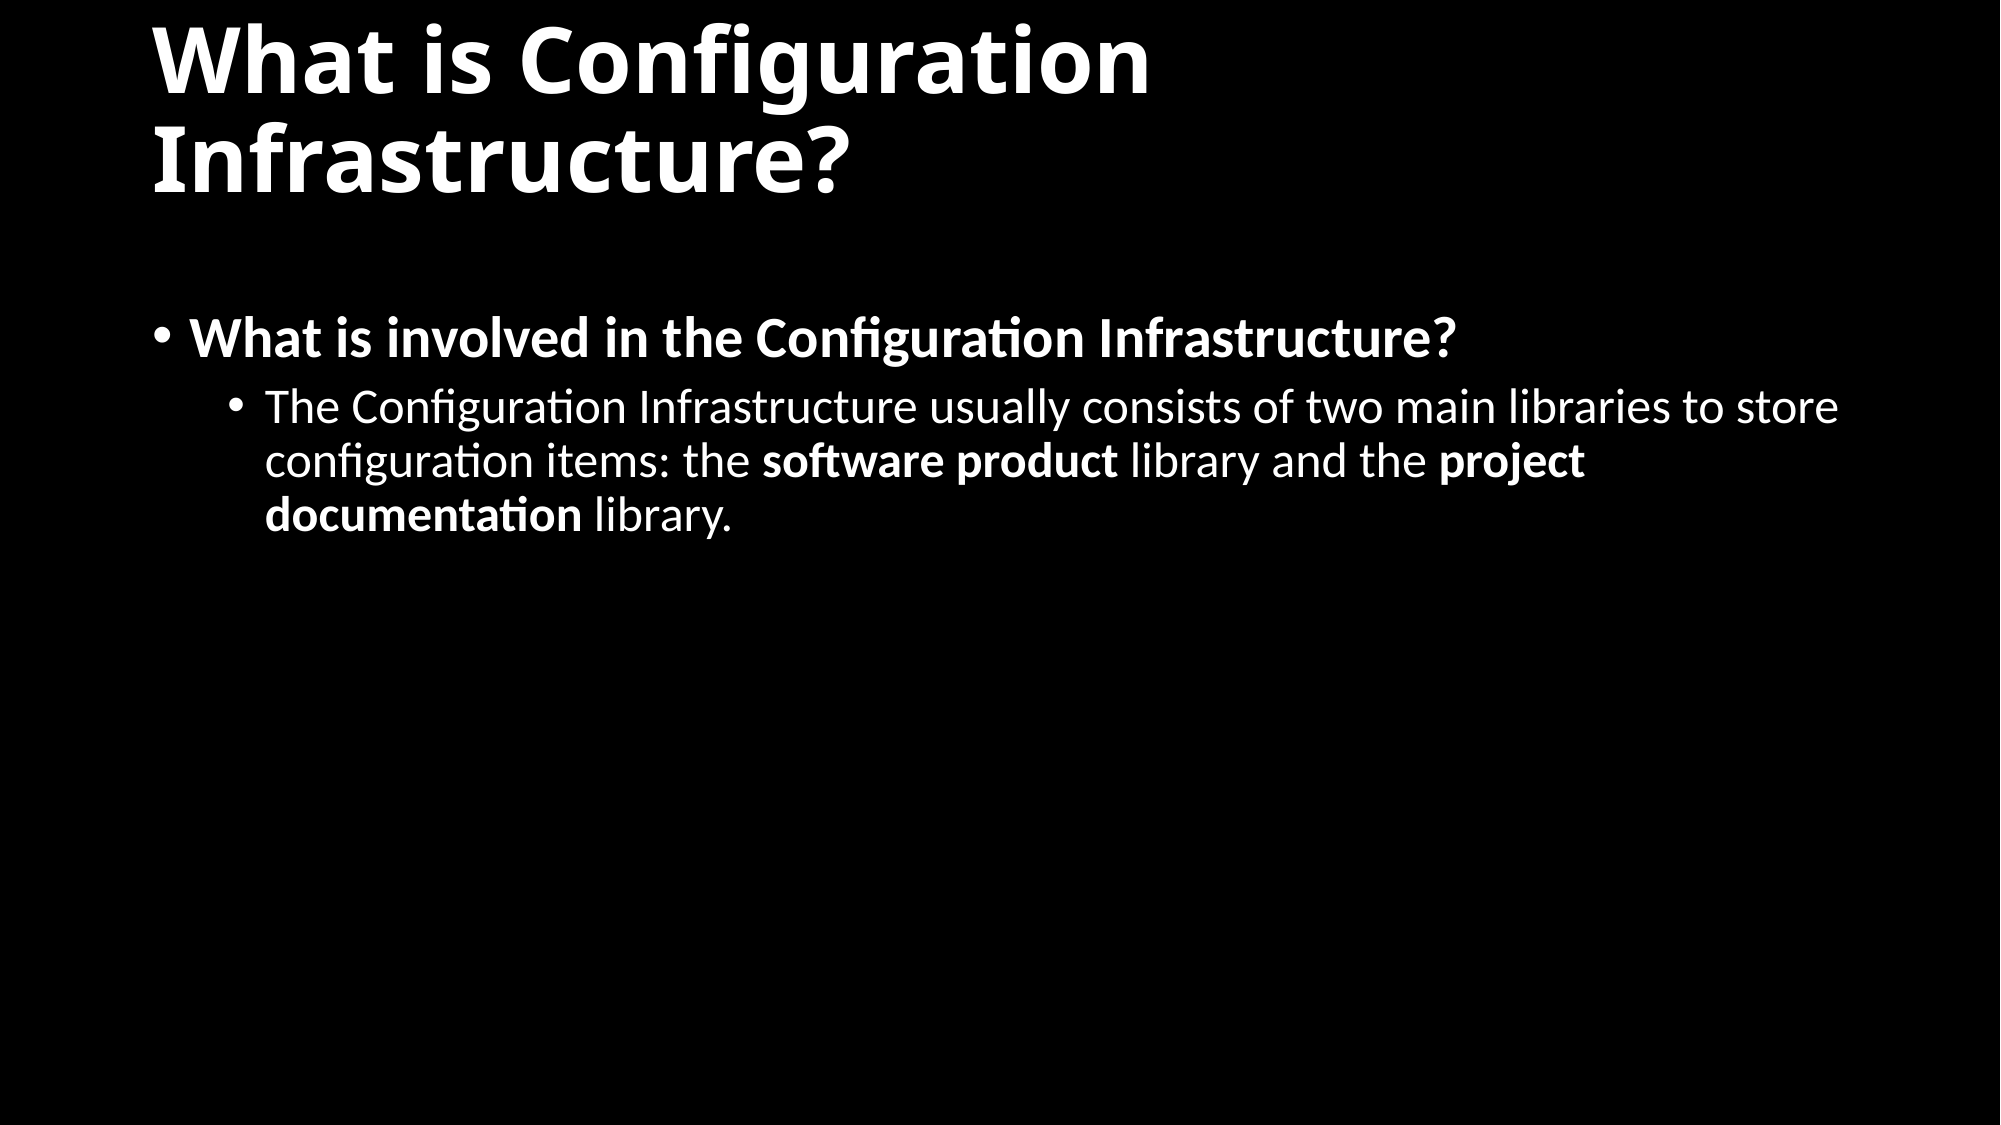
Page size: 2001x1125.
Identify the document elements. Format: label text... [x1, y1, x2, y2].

list What is involved in the Configuration Infrastructure? The Configuration Infrastructure usually consists of two main libraries to store configuration items: the software product library and the project documentation library. [137, 299, 1863, 1014]
title What is Configuration Infrastructure? [137, 59, 1863, 278]
